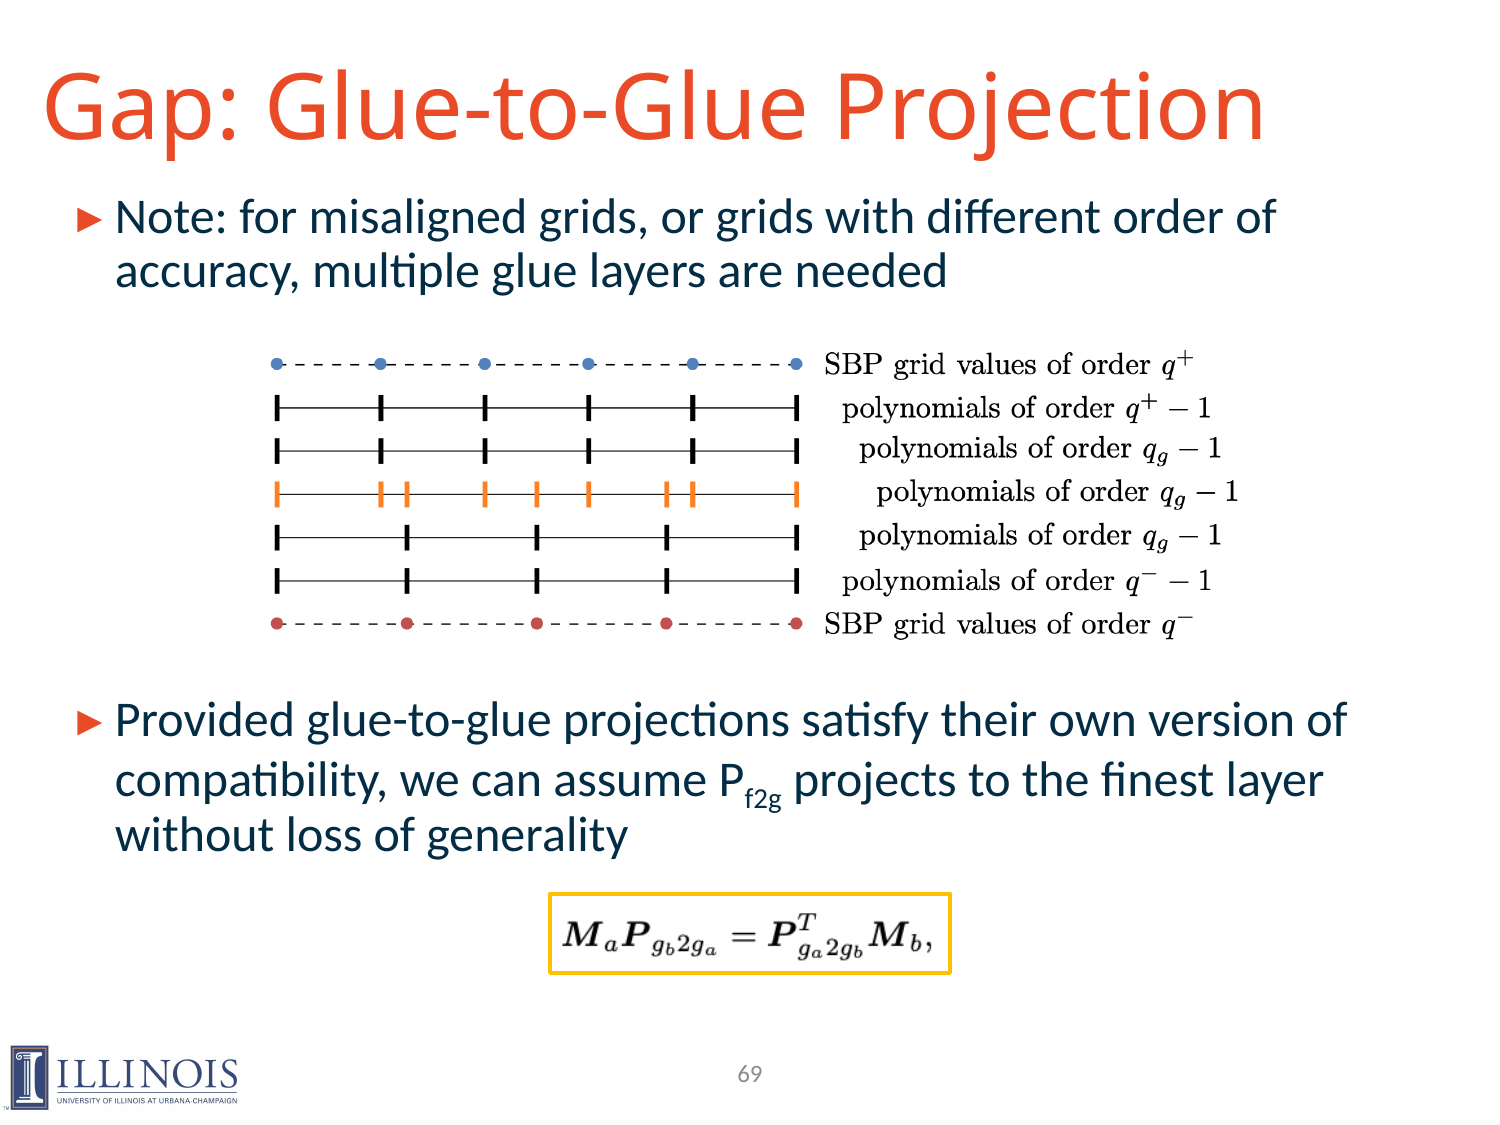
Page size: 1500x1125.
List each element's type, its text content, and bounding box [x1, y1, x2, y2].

picture [245, 329, 1255, 671]
picture [552, 895, 948, 971]
title Gap: Glue-to-Glue Projection [26, 36, 1438, 183]
slide_number 69 [718, 1042, 782, 1103]
text_box Note: for misaligned grids, or grids with different order of accuracy, multiple glue layers are needed Provided glue-to-glue projections satisfy their own version of compatibility, we can assume Pf2g projects to the finest layer without loss of generality [62, 182, 1407, 1016]
picture [0, 1042, 241, 1113]
